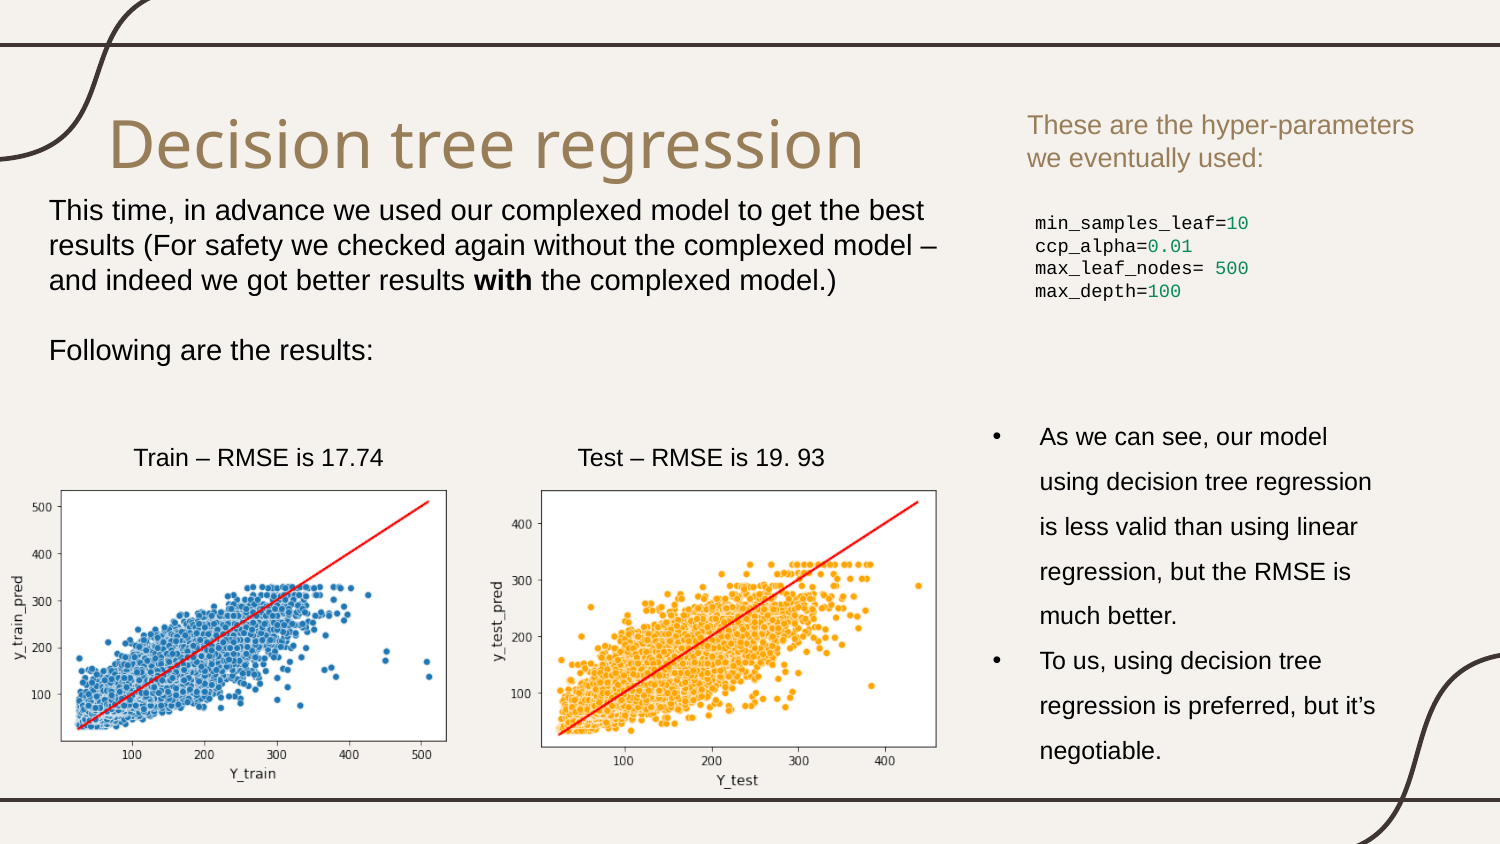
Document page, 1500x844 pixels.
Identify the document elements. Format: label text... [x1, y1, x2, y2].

picture [3, 483, 454, 788]
title Decision tree regression [0, 51, 1028, 192]
text_box min_samples_leaf=10 ccp_alpha=0.01 max_leaf_nodes= 500 max_depth=100 [1020, 203, 1289, 309]
text_box This time, in advance we used our complexed model to get the best results (For safety we checked again without the complexed model – and indeed we got better results with the complexed model.) Following are the results: [33, 183, 992, 374]
text_box Train – RMSE is 17.74 [118, 433, 413, 479]
text_box These are the hyper-parameters we eventually used: [1012, 100, 1457, 181]
text_box Test – RMSE is 19. 93 [562, 433, 897, 479]
picture [482, 483, 944, 796]
text_box As we can see, our model using decision tree regression is less valid than using linear regression, but the RMSE is much better. To us, using decision tree regression is preferred, but it’s negotiable. [978, 398, 1396, 772]
text_box [997, 92, 1459, 349]
